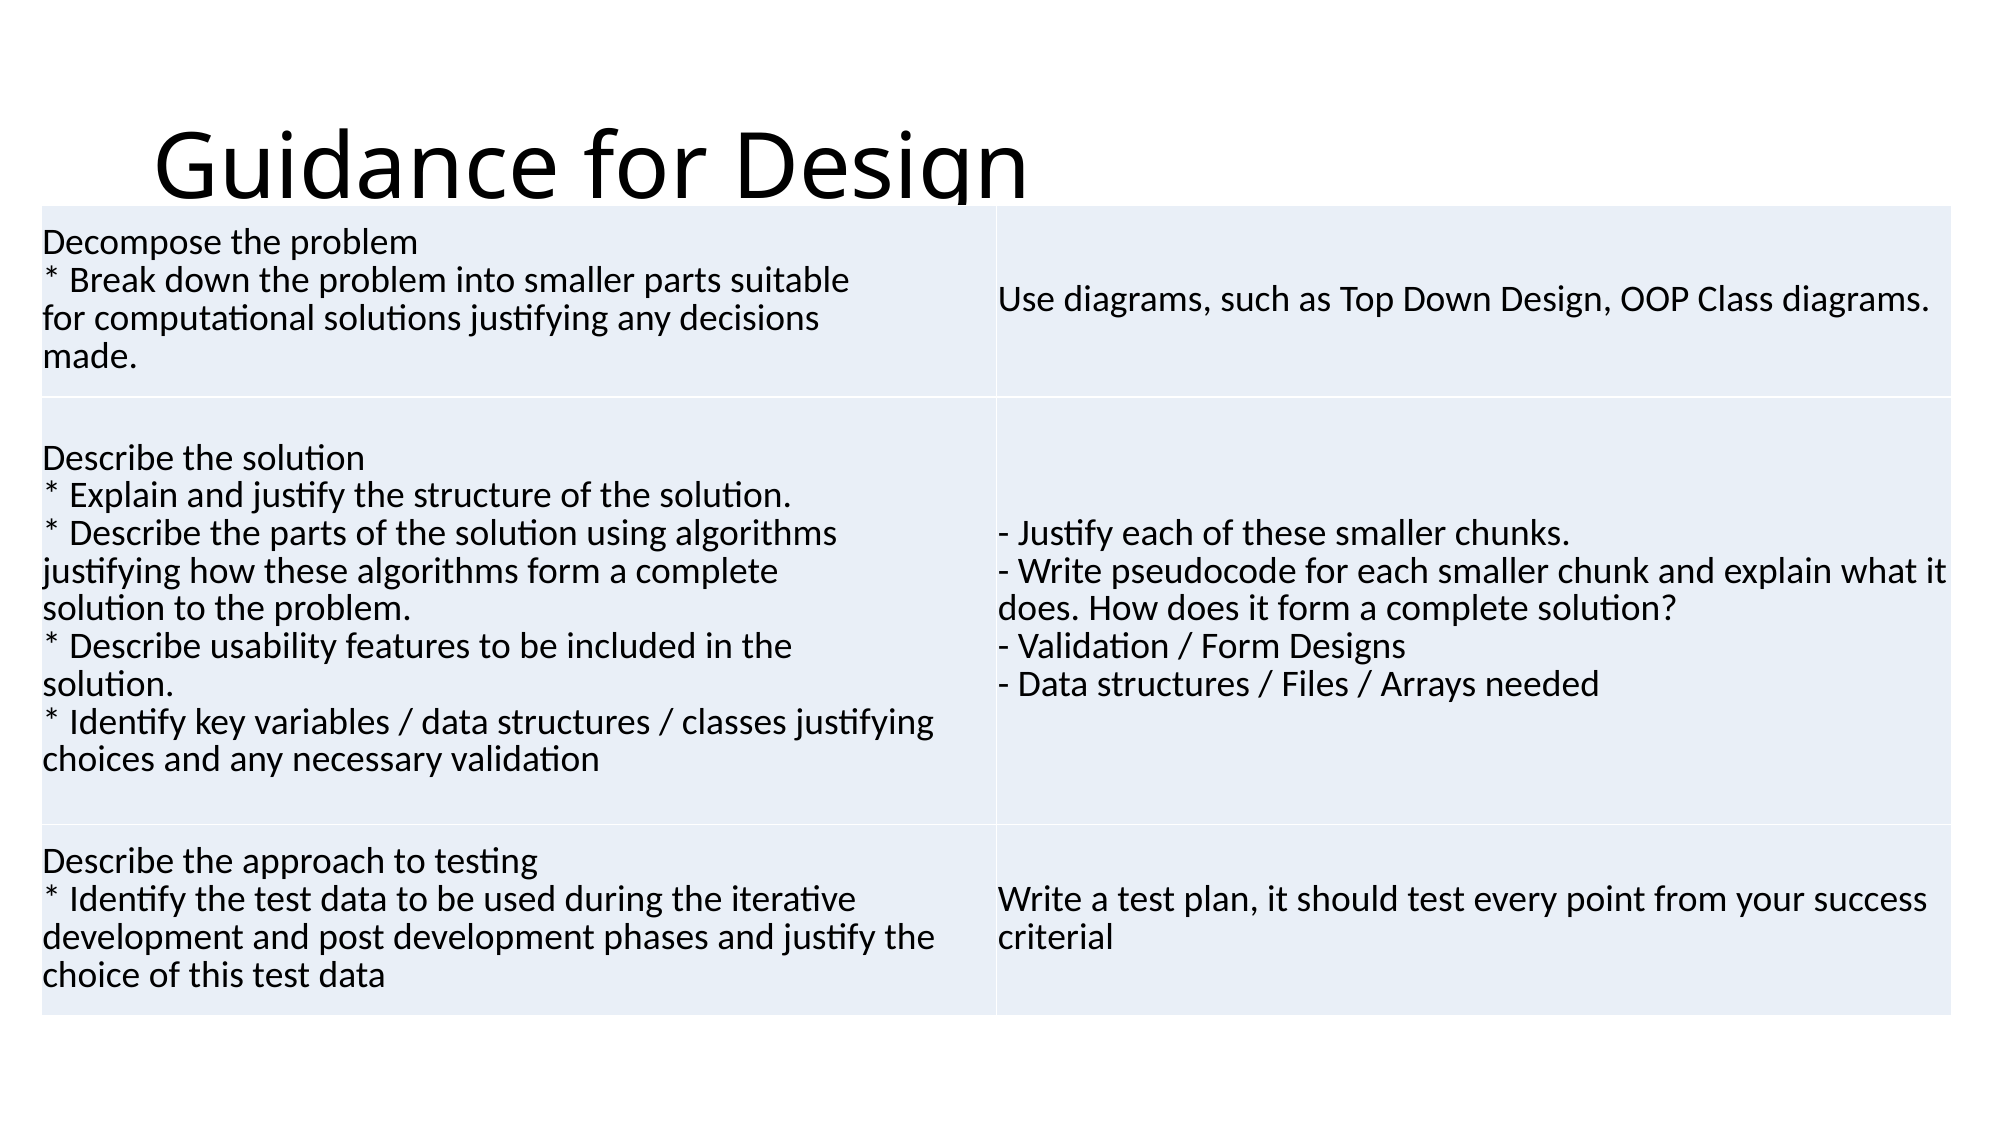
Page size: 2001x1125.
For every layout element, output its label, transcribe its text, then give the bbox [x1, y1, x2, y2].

table_cell - Justify each of these smaller chunks. - Write pseudocode for each smaller chunk and explain what it does. How does it form a complete solution? - Validation / Form Designs - Data structures / Files / Arrays needed [997, 398, 1951, 824]
table_header Use diagrams, such as Top Down Design, OOP Class diagrams. [997, 206, 1951, 396]
table_header Decompose the problem * Break down the problem into smaller parts suitable for computational solutions justifying any decisions made. [42, 206, 996, 396]
table_cell Write a test plan, it should test every point from your success criterial [997, 825, 1951, 1015]
table_cell Describe the solution * Explain and justify the structure of the solution. * Describe the parts of the solution using algorithms justifying how these algorithms form a complete solution to the problem. * Describe usability features to be included in the solution. * Identify key variables / data structures / classes justifying choices and any necessary validation [42, 398, 996, 824]
title Guidance for Design [137, 59, 1863, 205]
table_cell Describe the approach to testing * Identify the test data to be used during the iterative development and post development phases and justify the choice of this test data [42, 825, 996, 1015]
